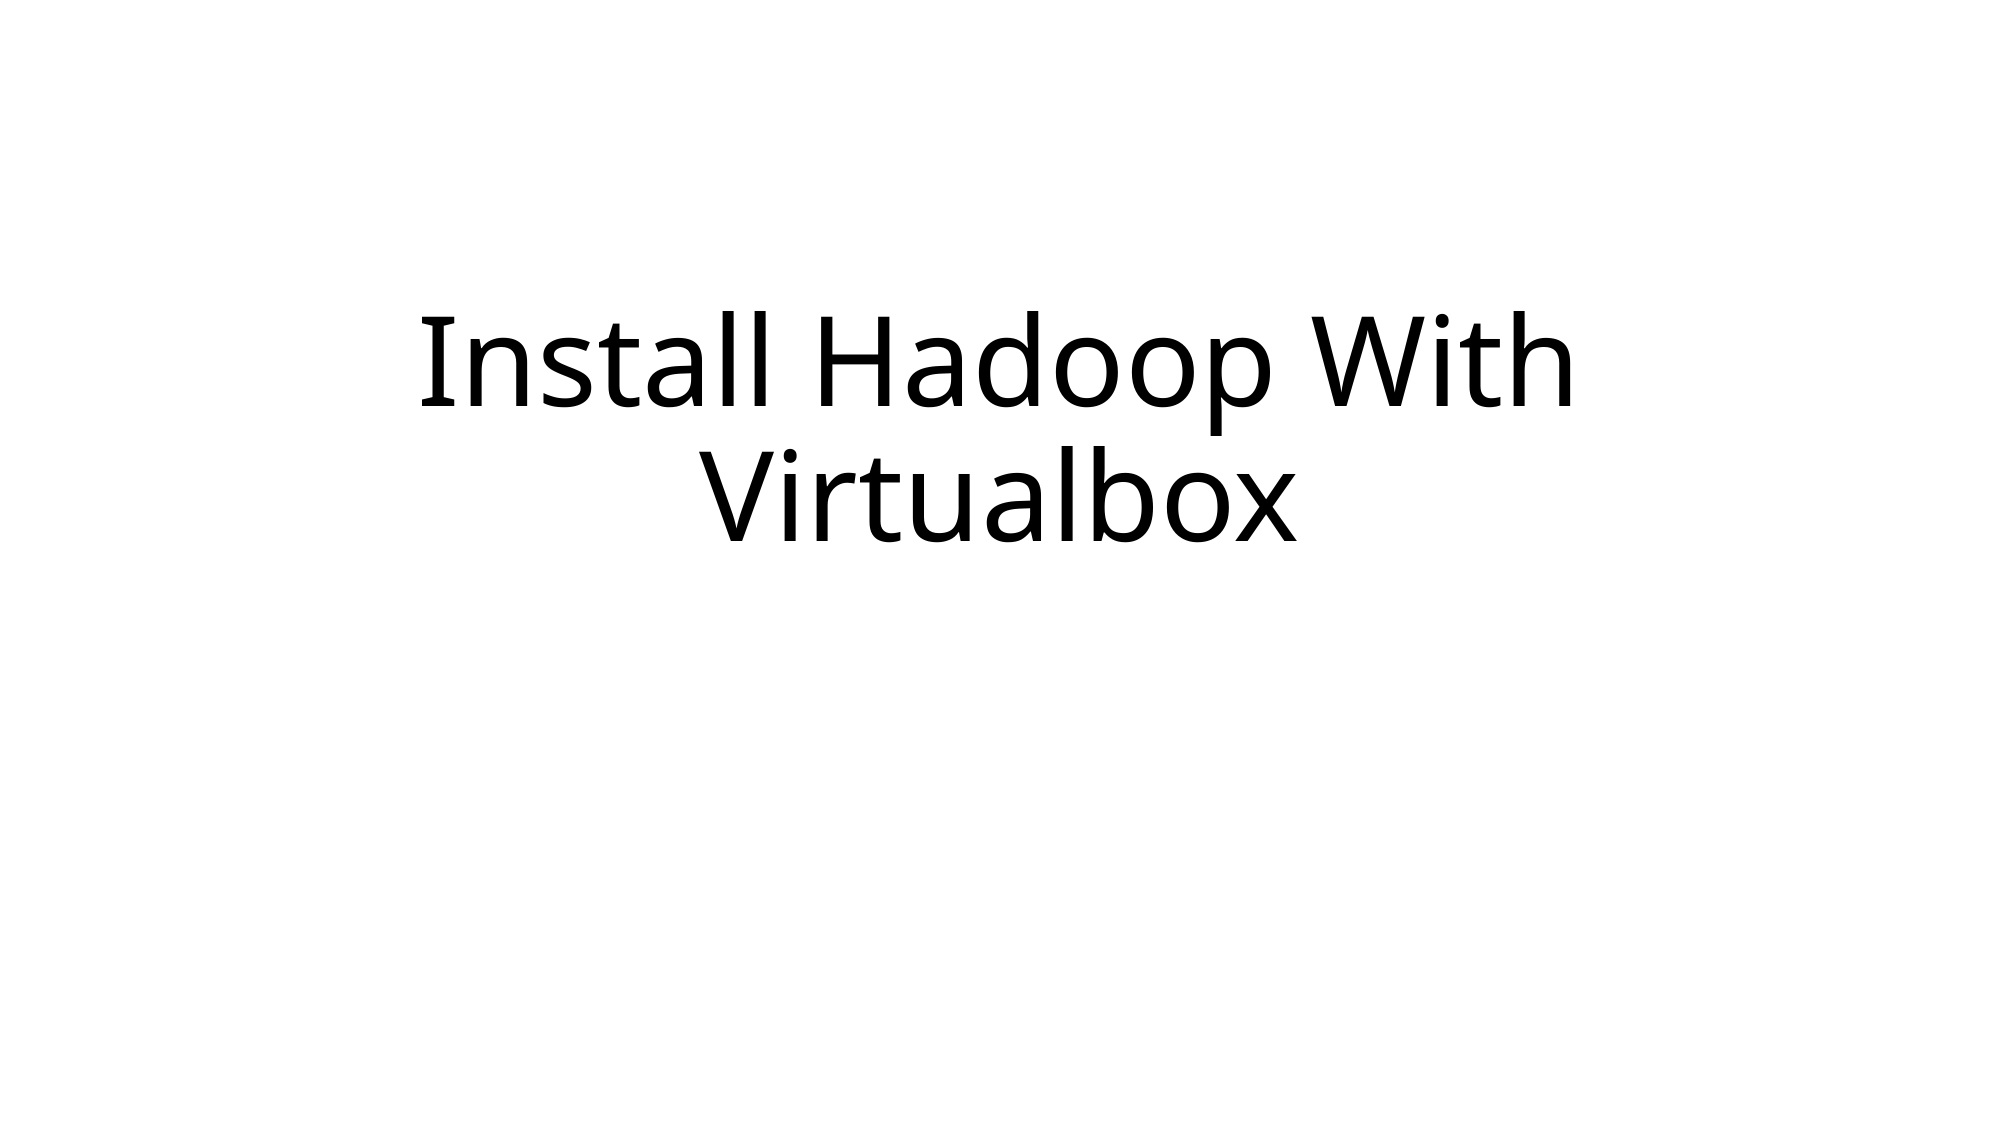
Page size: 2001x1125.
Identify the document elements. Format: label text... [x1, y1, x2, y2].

title Install Hadoop With Virtualbox [249, 184, 1750, 576]
